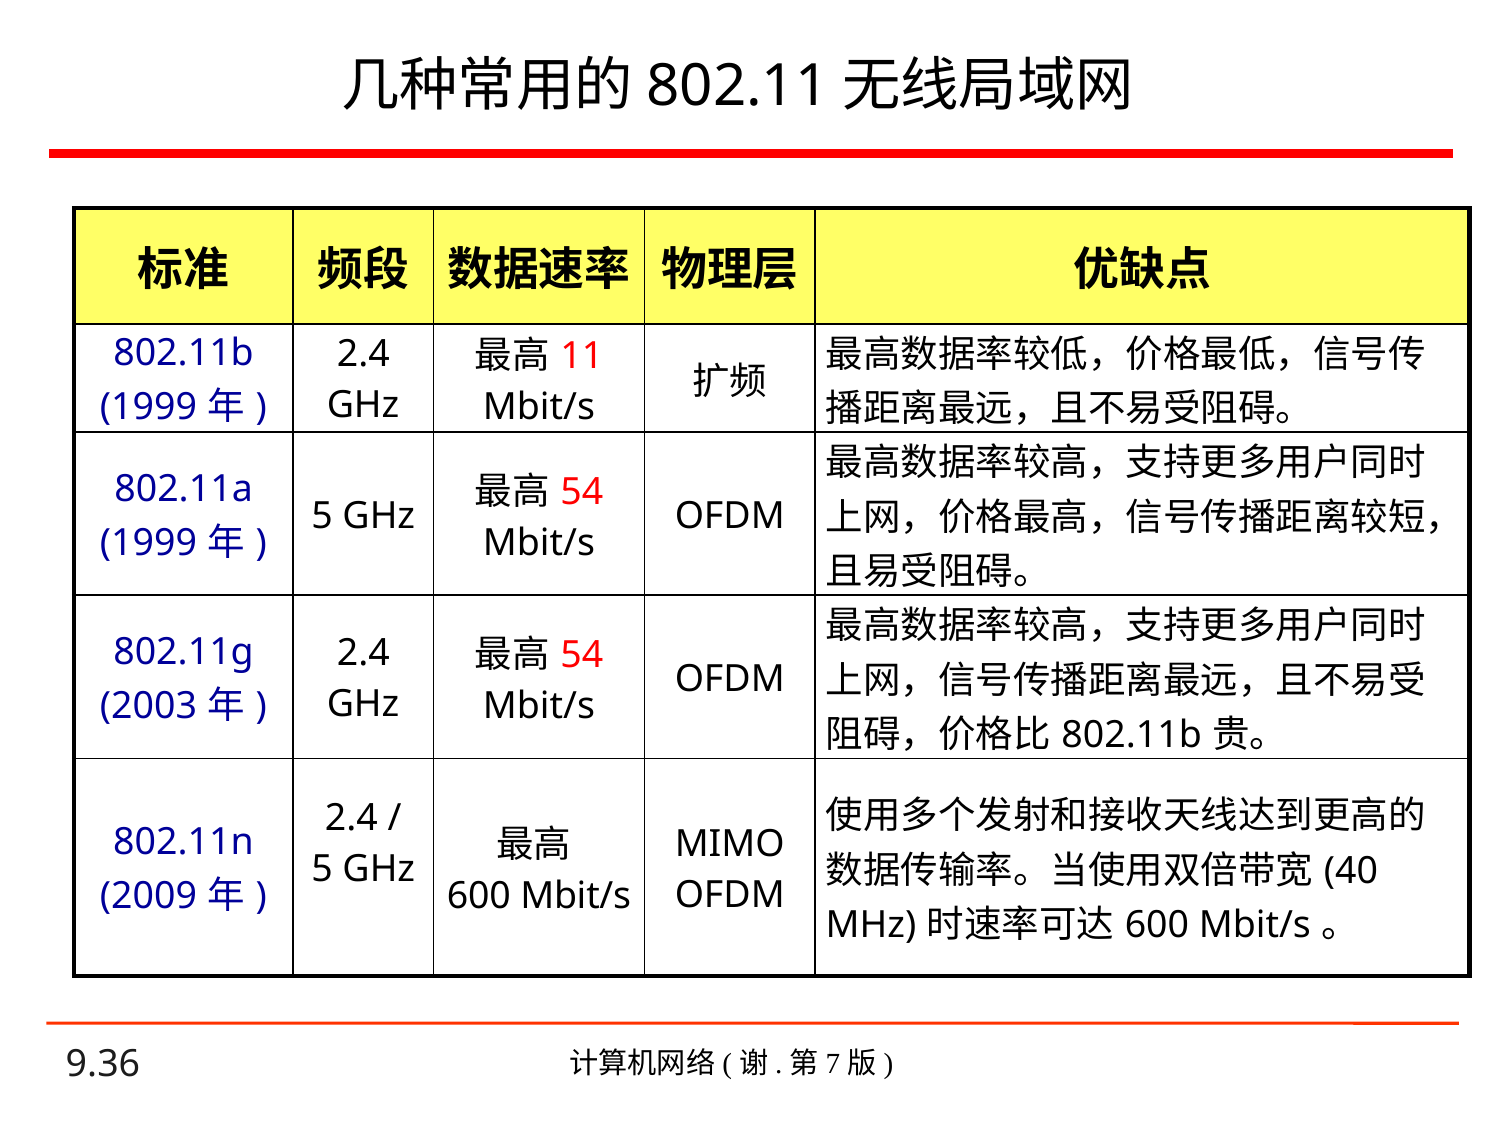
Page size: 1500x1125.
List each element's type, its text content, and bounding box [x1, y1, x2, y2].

table_cell 扩频 [645, 325, 814, 431]
table_cell 最高54 Mbit/s [434, 433, 644, 594]
table_cell 最高数据率较低，价格最低，信号传播距离最远，且不易受阻碍。 [816, 325, 1467, 431]
table_header 标准 [186, 270, 195, 286]
table_header 数据速率 [434, 210, 644, 323]
table_header 标准 [194, 247, 227, 289]
table_cell 2.4 / 5 GHz [294, 759, 433, 974]
table_header 标准 [139, 247, 155, 289]
table_header 标准 [154, 270, 162, 283]
table_cell 最高600 Mbit/s [434, 759, 644, 974]
table_header 优缺点 [816, 210, 1467, 323]
table_cell OFDM [645, 596, 814, 758]
table_cell 使用多个发射和接收天线达到更高的数据传输率。当使用双倍带宽(40 MHz)时速率可达600 Mbit/s。 [816, 759, 1467, 974]
table_cell 最高54 Mbit/s [434, 596, 644, 758]
table_cell MIMO OFDM [645, 759, 814, 974]
table_cell 最高数据率较高，支持更多用户同时上网，价格最高，信号传播距离较短，且易受阻碍。 [816, 433, 1467, 594]
table_cell 2.4 GHz [294, 325, 433, 431]
table_cell 2.4 GHz [294, 596, 433, 758]
title 几种常用的802.11无线局域网 [40, 30, 1448, 135]
table_cell 802.11a (1999年) [76, 433, 292, 594]
table_cell 最高数据率较高，支持更多用户同时上网，信号传播距离最远，且不易受阻碍，价格比802.11b贵。 [816, 596, 1467, 758]
table_cell OFDM [645, 433, 814, 594]
table_header 标准 [159, 249, 178, 254]
table_cell 最高11 Mbit/s [434, 325, 644, 431]
table_header 物理层 [645, 210, 814, 323]
table_header 标准 [157, 260, 181, 288]
table_header 频段 [294, 210, 433, 323]
table_cell 802.11g (2003年) [76, 596, 292, 758]
table_cell 802.11b (1999年) [76, 325, 292, 431]
table_header 标准 [186, 249, 194, 260]
table_cell 802.11n (2009年) [76, 759, 292, 974]
table_cell 5 GHz [294, 433, 433, 594]
